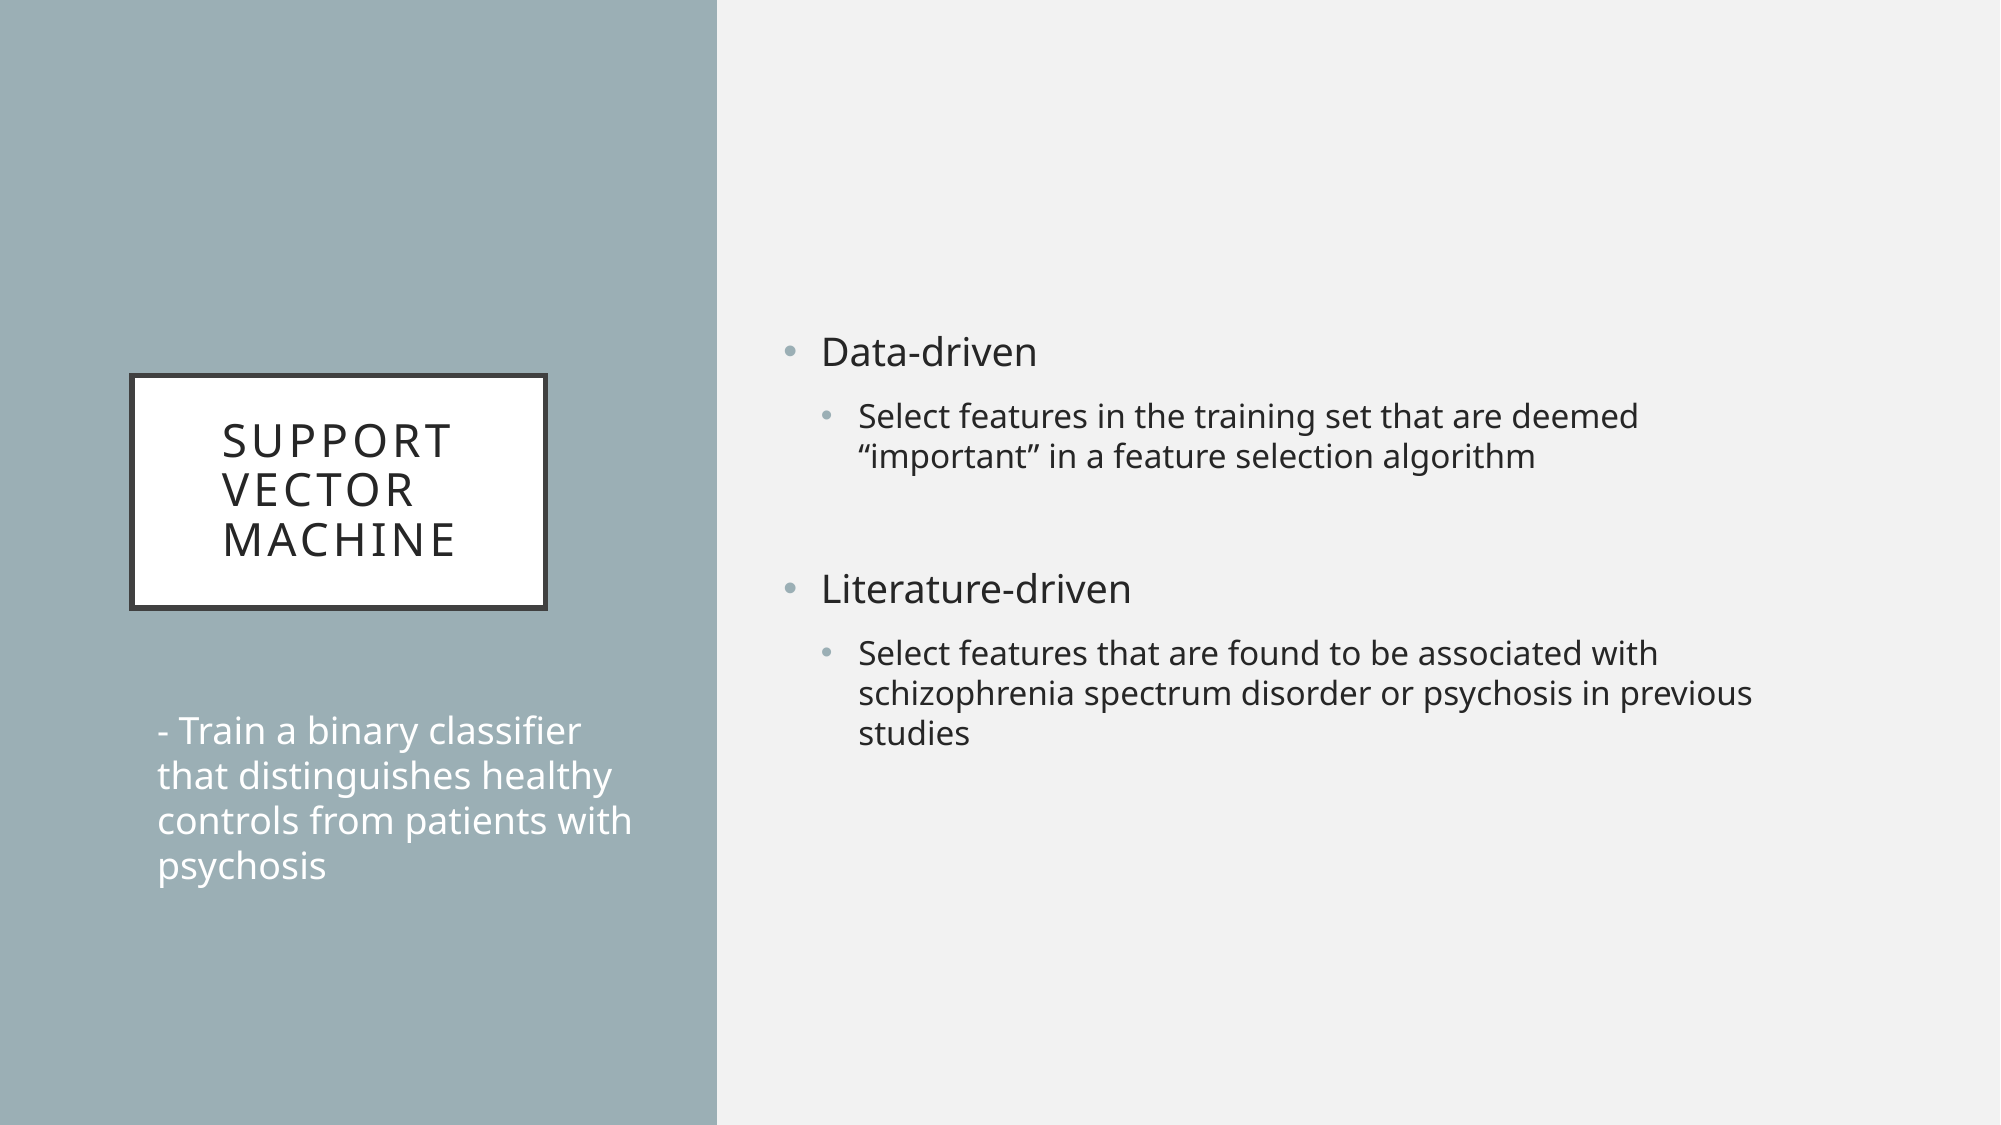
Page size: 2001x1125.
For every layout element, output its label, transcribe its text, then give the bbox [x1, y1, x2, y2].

list Data-driven Select features in the training set that are deemed “important” in a feature selection algorithm Literature-driven Select features that are found to be associated with schizophrenia spectrum disorder or psychosis in previous studies [768, 319, 1838, 1125]
title Support vector machine [129, 373, 548, 611]
text_box - Train a binary classifier that distinguishes healthy controls from patients with psychosis [131, 699, 659, 1036]
